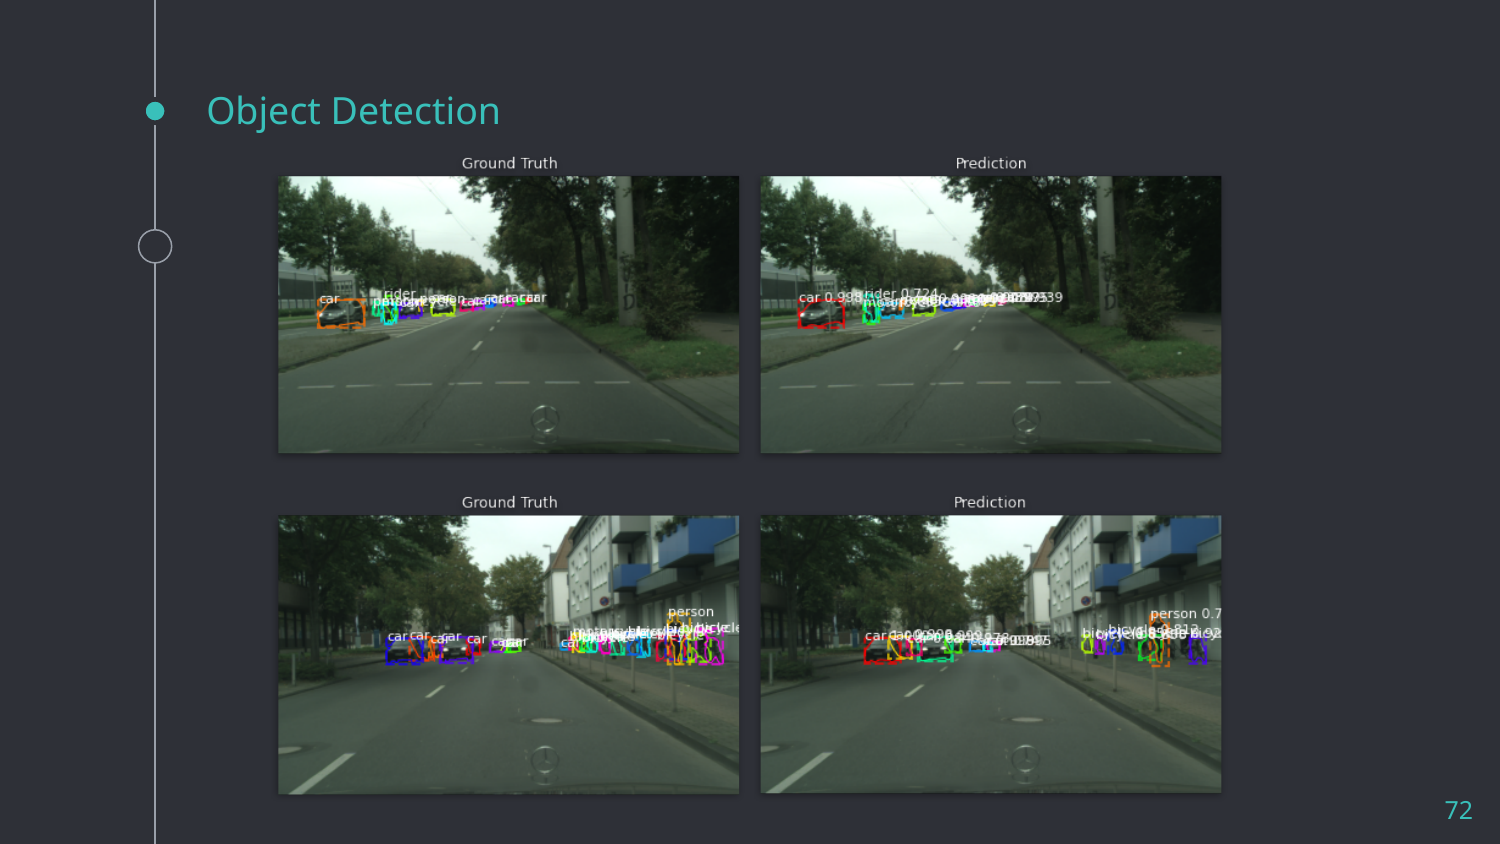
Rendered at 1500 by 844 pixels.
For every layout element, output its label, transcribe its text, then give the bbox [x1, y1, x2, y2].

title Object Detection [191, 90, 1317, 147]
slide_number 72 [1398, 779, 1489, 832]
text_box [272, 147, 1227, 806]
